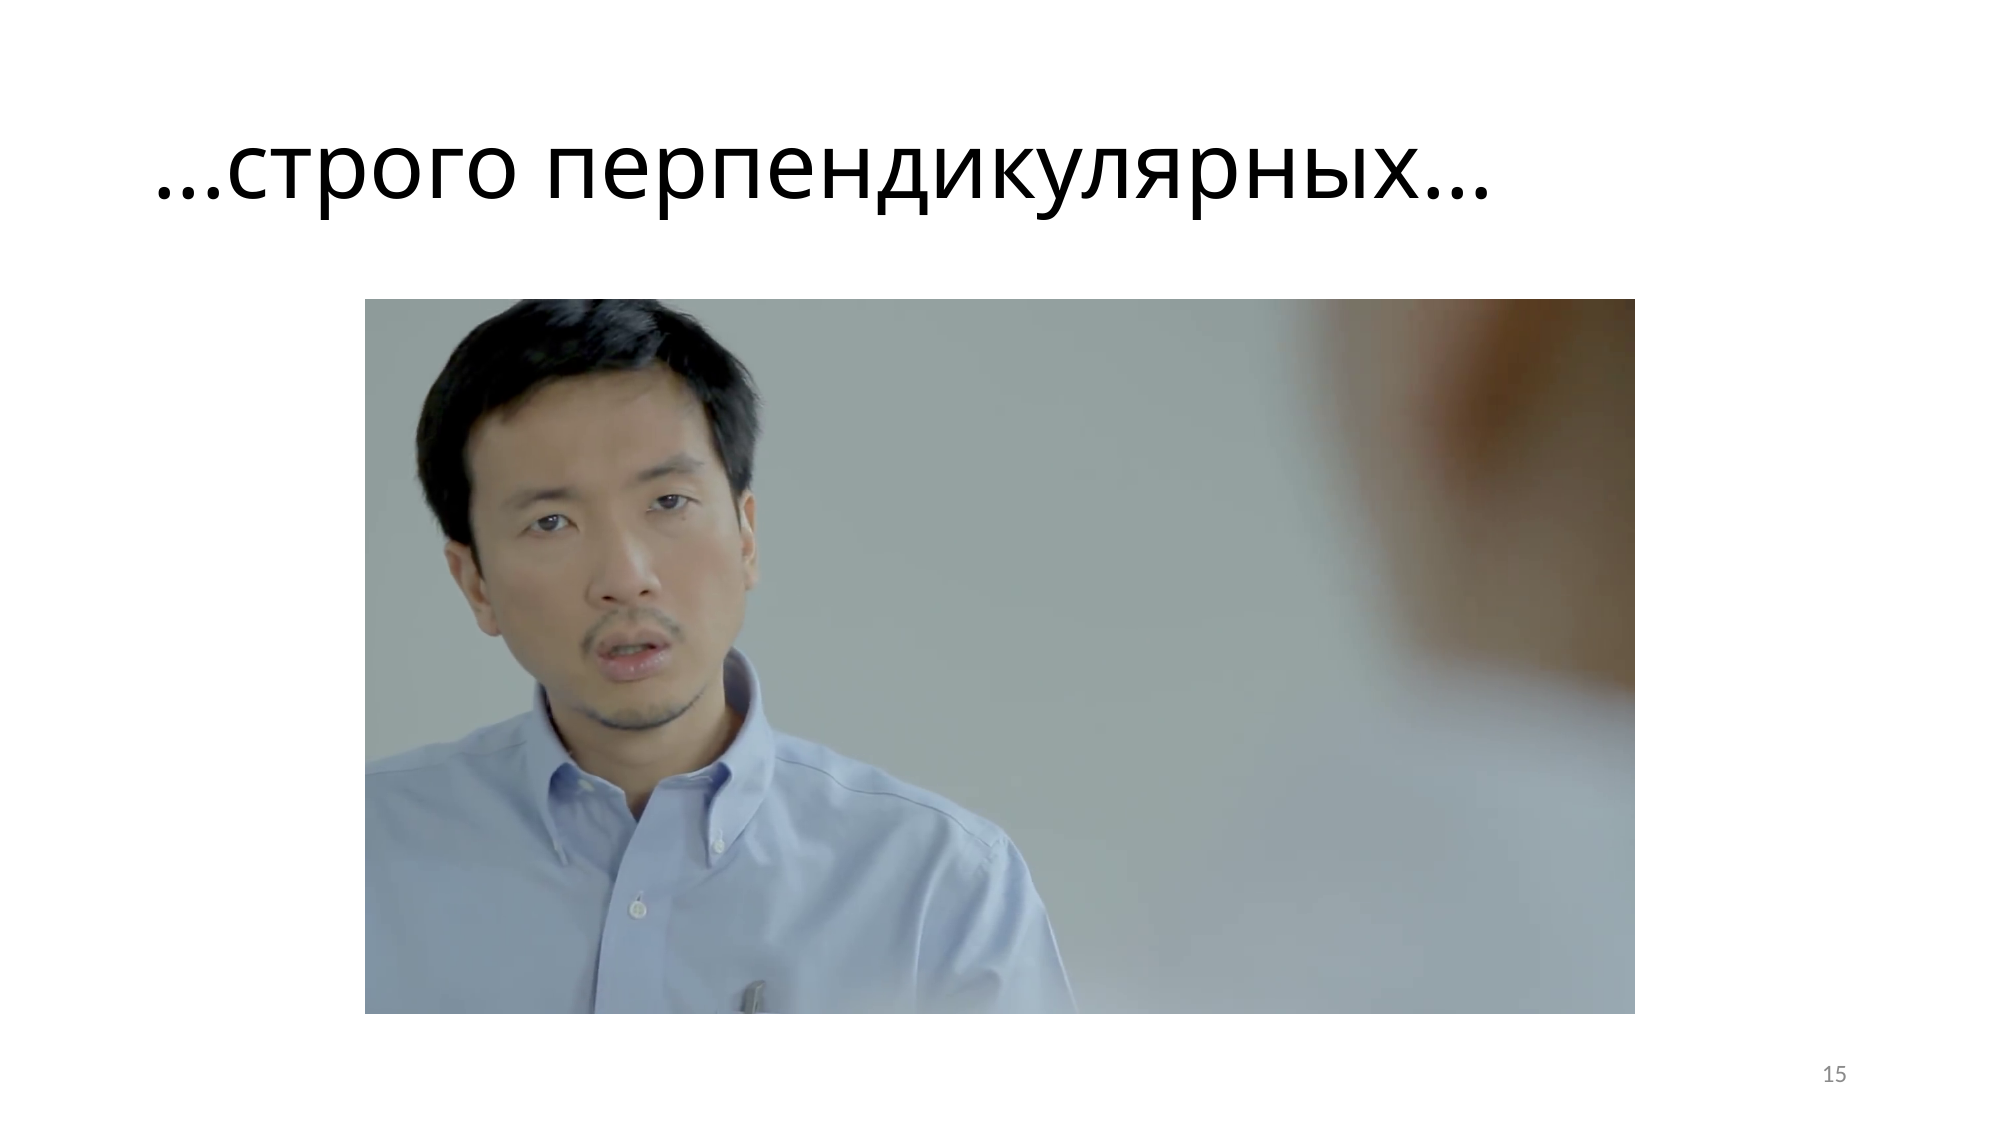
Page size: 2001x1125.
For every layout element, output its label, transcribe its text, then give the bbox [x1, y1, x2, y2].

slide_number 15 [1412, 1042, 1863, 1103]
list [365, 299, 1635, 1014]
title ...строго перпендикулярных… [137, 59, 1863, 278]
